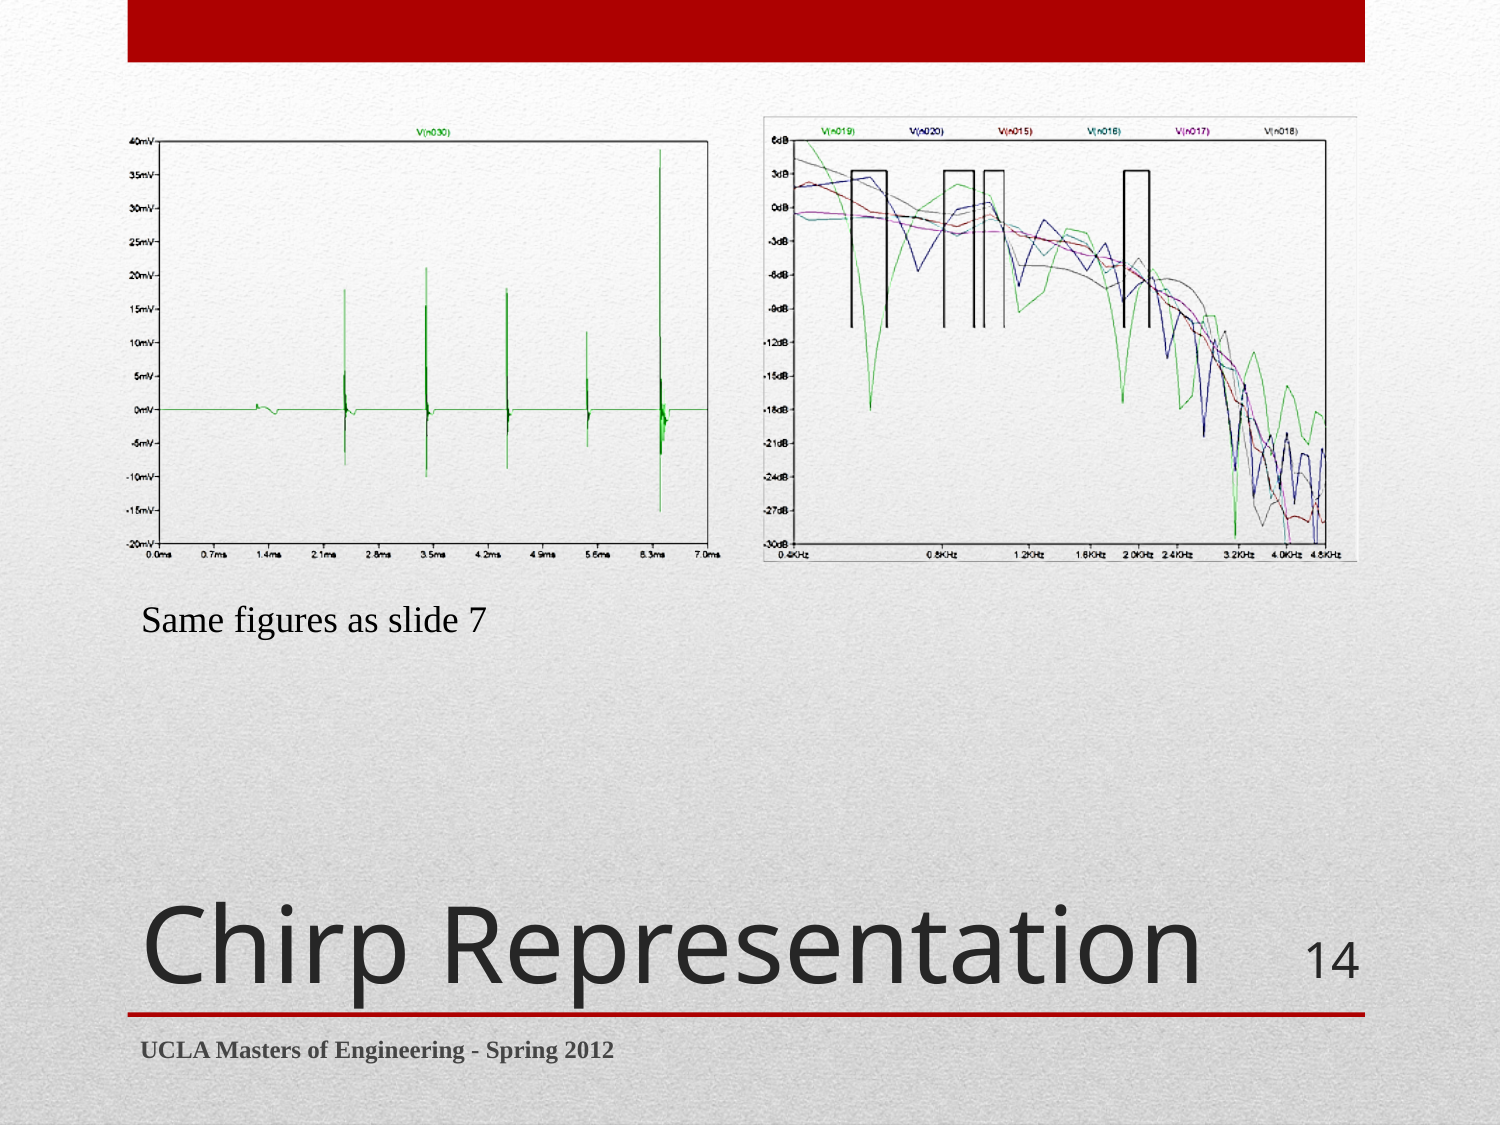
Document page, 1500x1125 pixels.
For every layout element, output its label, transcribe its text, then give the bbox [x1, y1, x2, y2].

title Chirp Representation [125, 750, 1238, 1013]
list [761, 114, 1364, 569]
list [124, 120, 726, 563]
text_box Same figures as slide 7 [126, 587, 1368, 648]
slide_number 14 [1250, 933, 1375, 993]
footer UCLA Masters of Engineering - Spring 2012 [125, 1018, 925, 1079]
